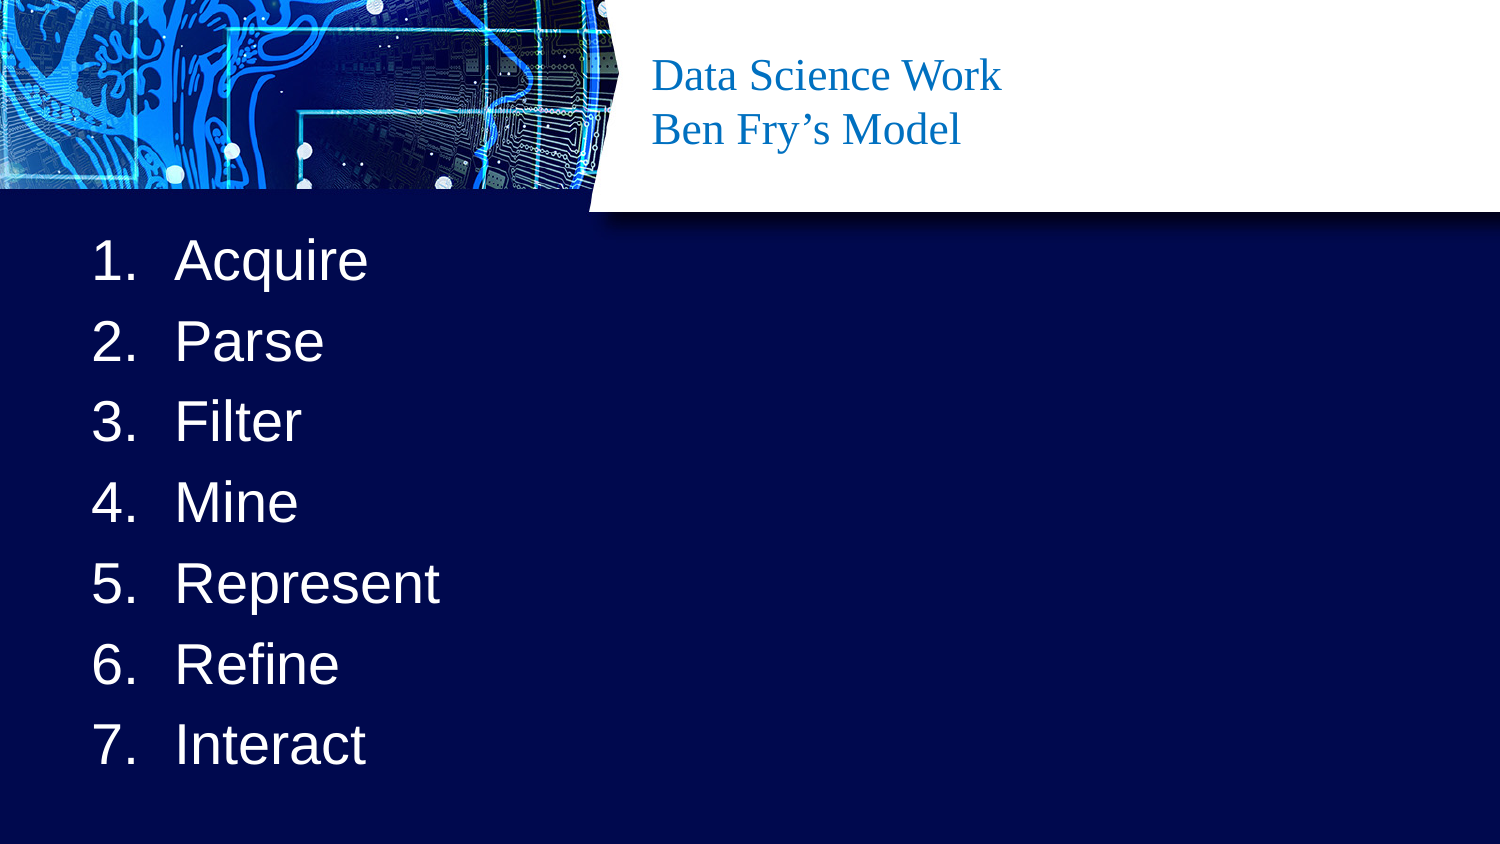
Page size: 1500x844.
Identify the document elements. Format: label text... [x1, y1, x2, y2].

title Data Science Work Ben Fry’s Model [636, 36, 1433, 162]
list Acquire Parse Filter Mine Represent Refine Interact [76, 215, 1429, 784]
picture [0, 0, 1500, 844]
